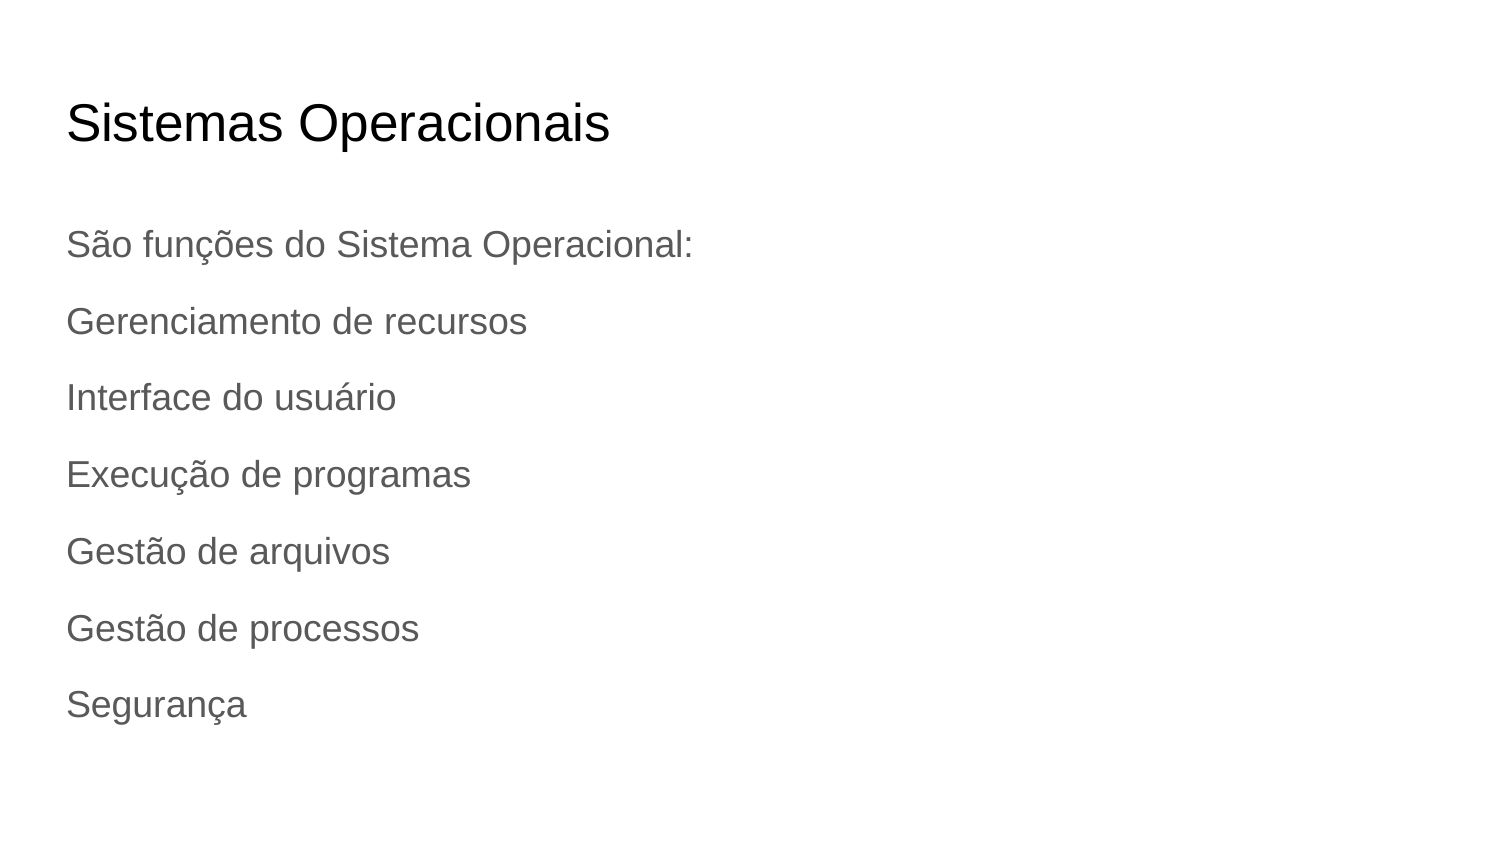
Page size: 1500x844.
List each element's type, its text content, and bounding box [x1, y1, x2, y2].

title Sistemas Operacionais [51, 72, 1449, 167]
list São funções do Sistema Operacional: Gerenciamento de recursos Interface do usuário Execução de programas Gestão de arquivos Gestão de processos Segurança [51, 189, 1449, 750]
